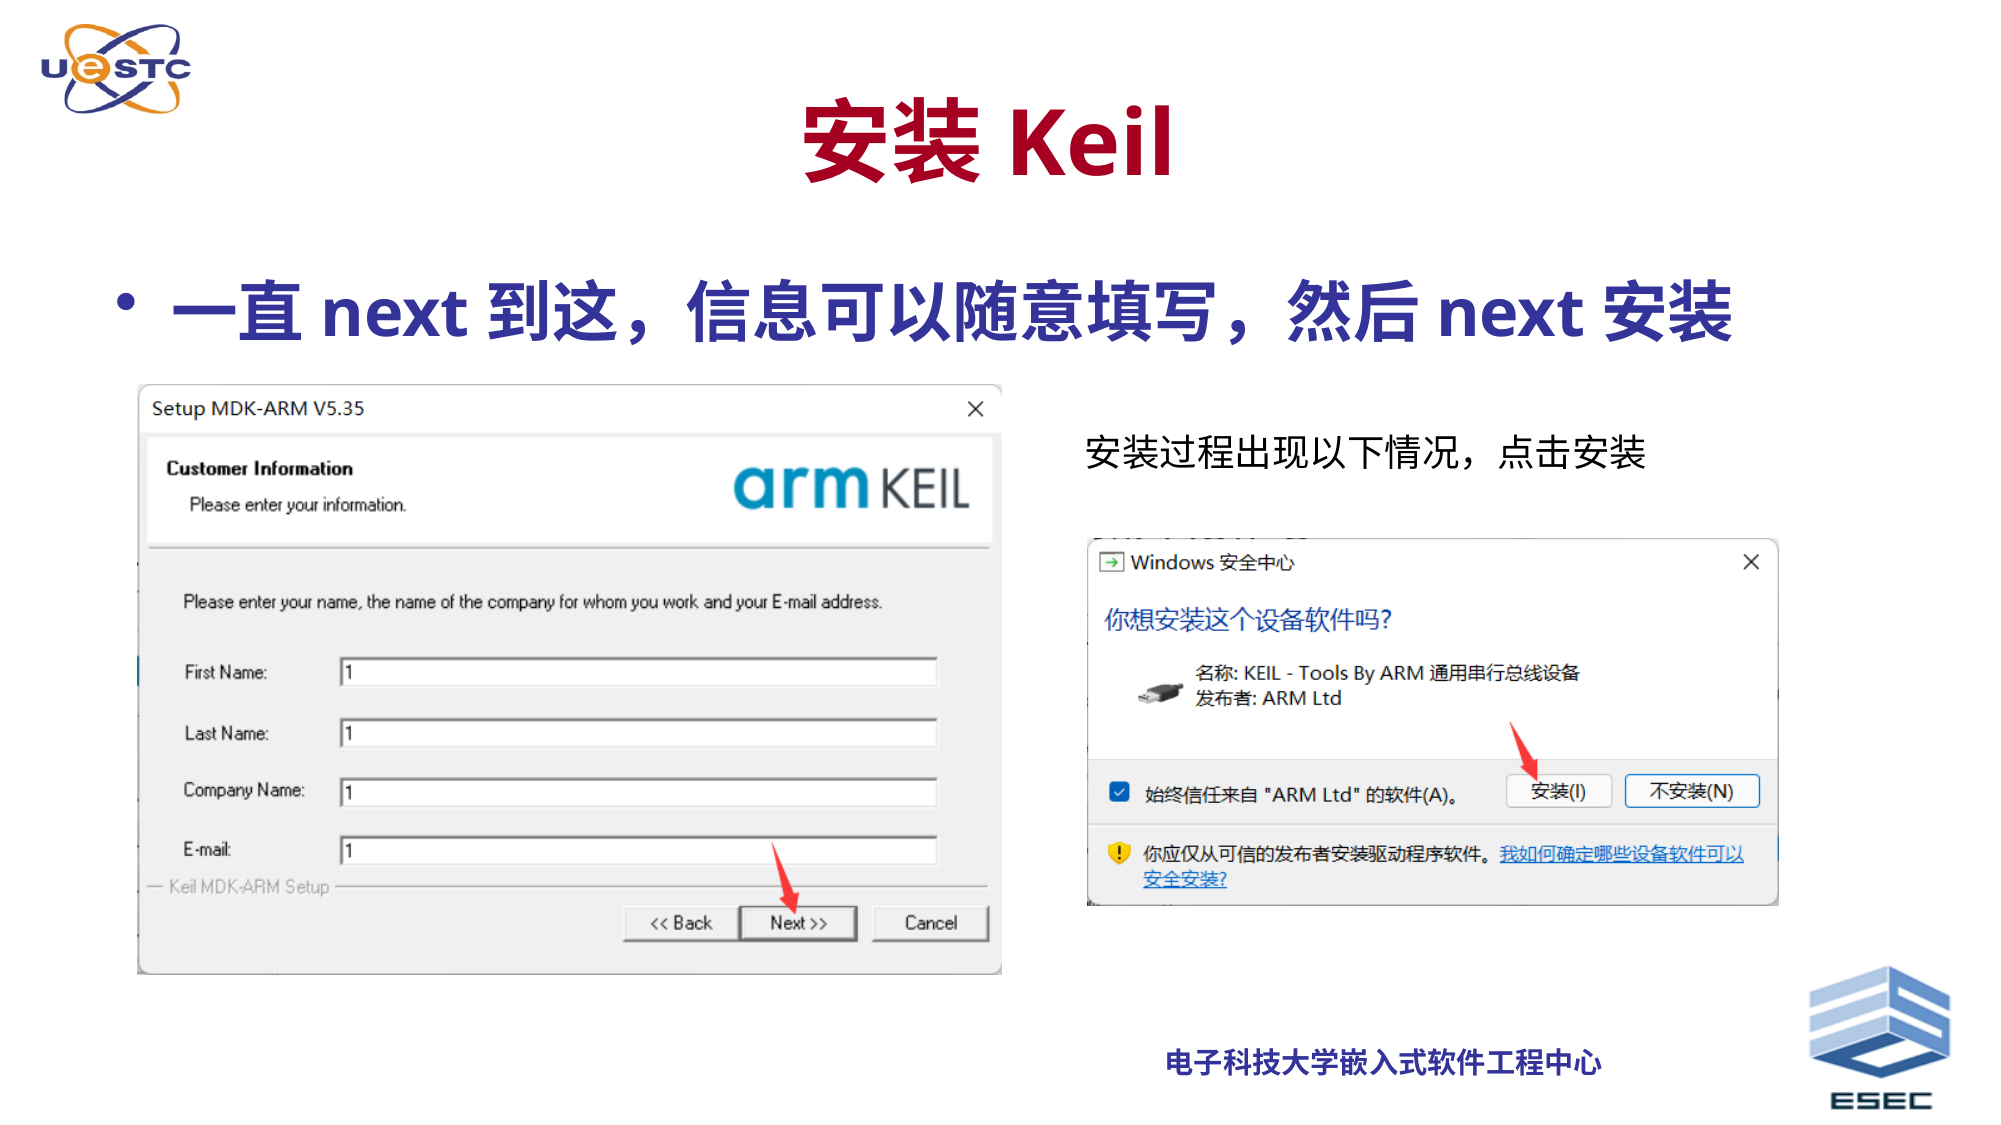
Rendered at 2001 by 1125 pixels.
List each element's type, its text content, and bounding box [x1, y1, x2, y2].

title 安装Keil [99, 44, 1901, 233]
picture [1087, 538, 1780, 906]
picture [137, 384, 1002, 975]
picture [33, 24, 200, 116]
text_box 安装过程出现以下情况，点击安装 [1069, 421, 1731, 481]
list 一直next到这，信息可以随意填写，然后next安装 [99, 262, 1901, 1006]
picture [1766, 949, 2000, 1125]
